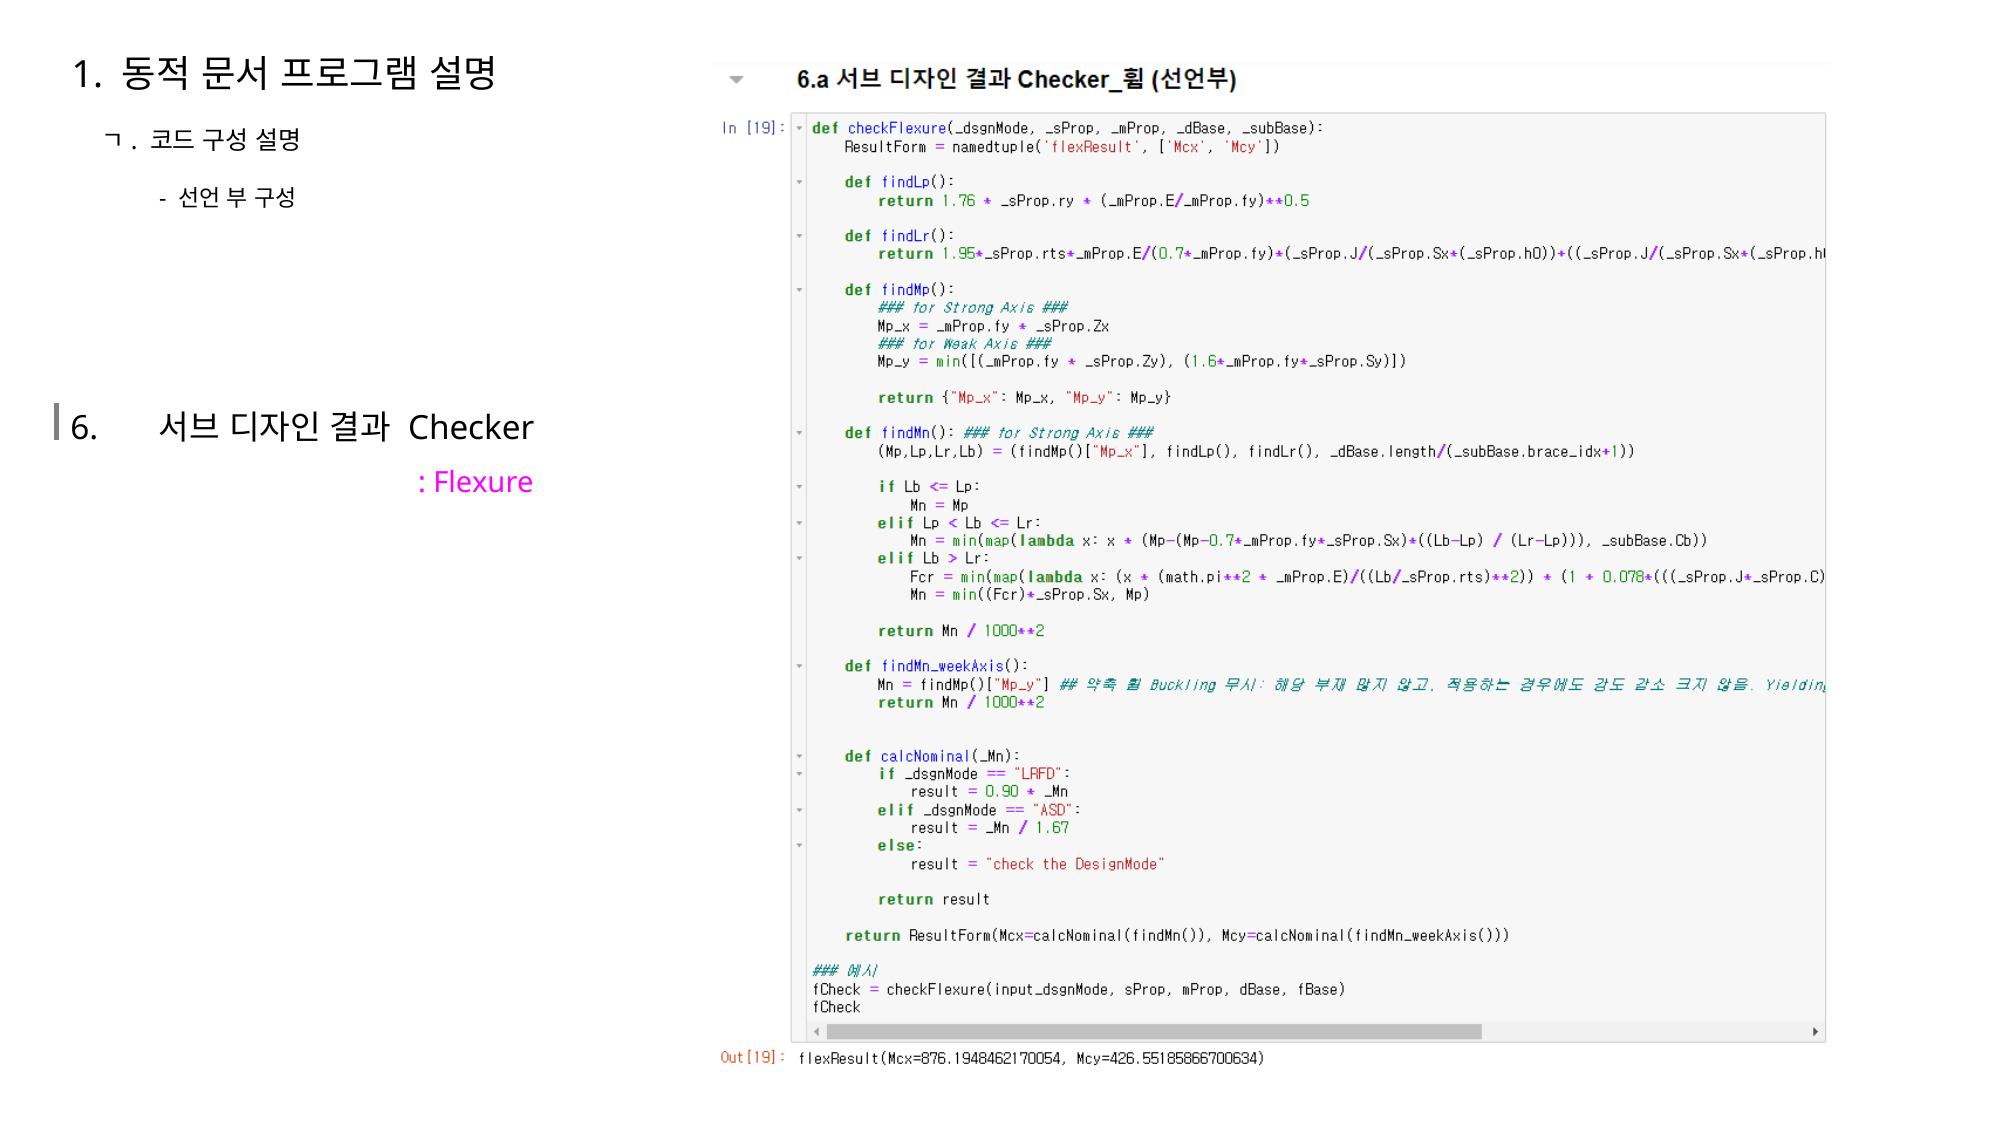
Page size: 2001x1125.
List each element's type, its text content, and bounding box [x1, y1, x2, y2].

text_box 6. 서브 디자인 결과 Checker [55, 379, 550, 454]
text_box 1. 동적 문서 프로그램 설명 [56, 42, 514, 103]
text_box : Flexure [403, 456, 549, 506]
text_box ㄱ. 코드 구성 설명 [87, 117, 317, 162]
picture [711, 62, 1831, 1071]
text_box - 선언 부 구성 [144, 176, 313, 219]
